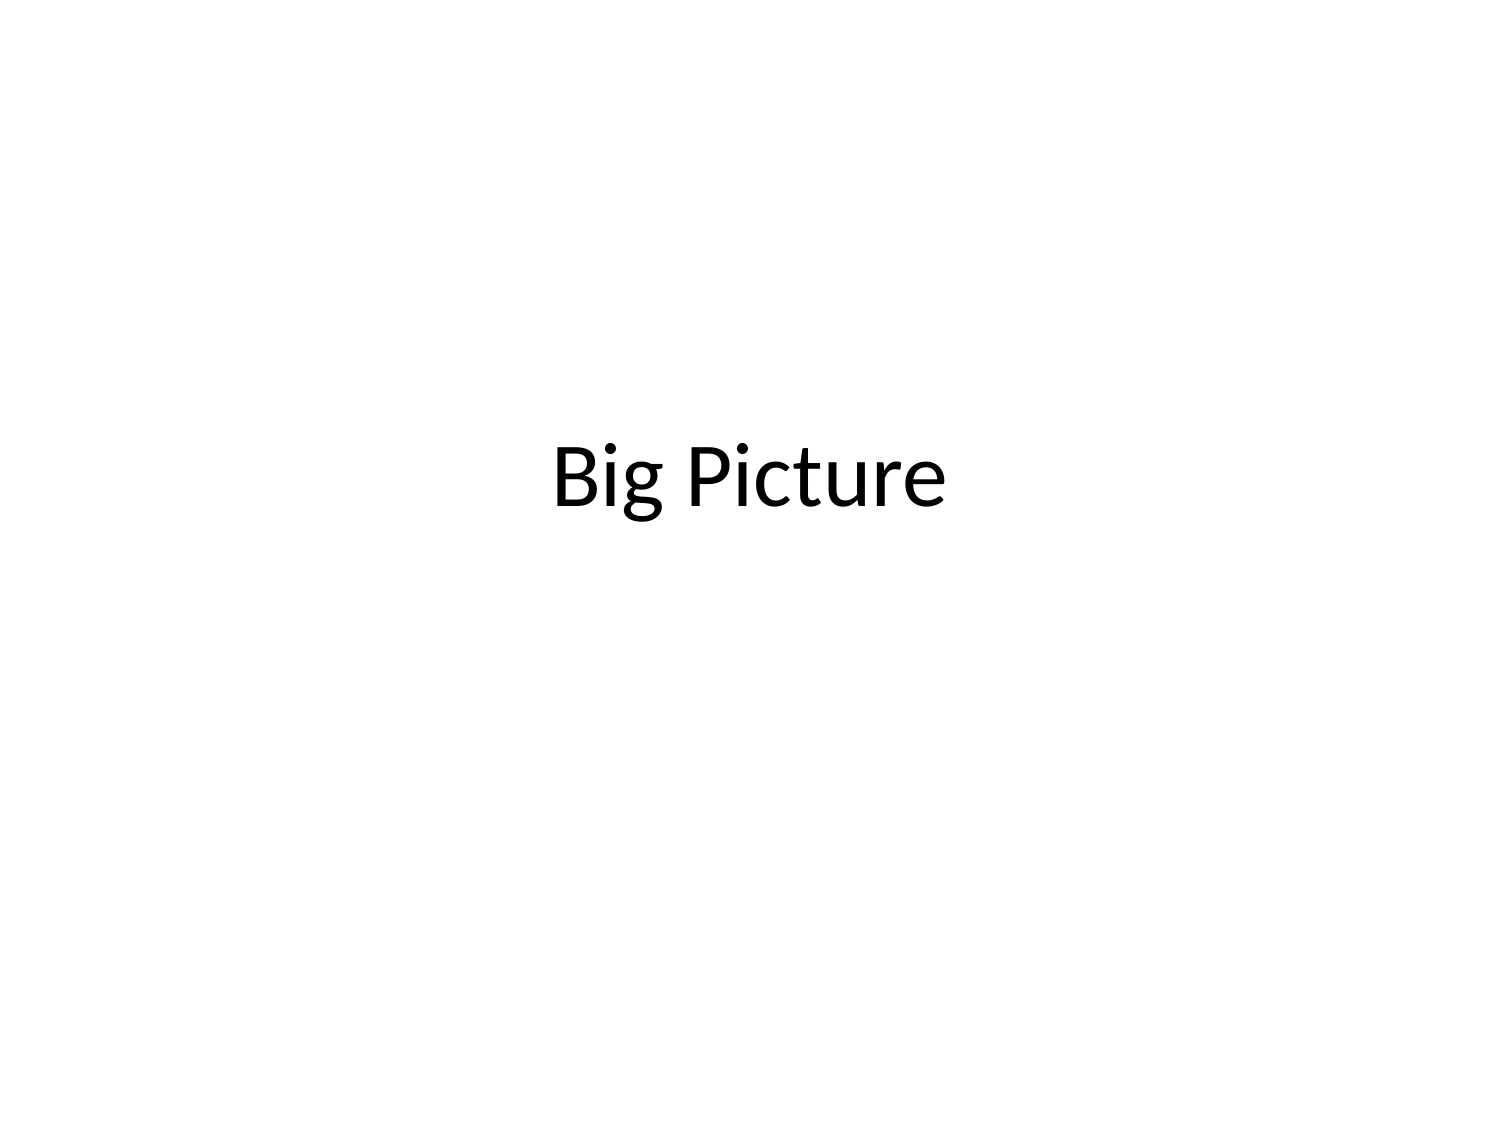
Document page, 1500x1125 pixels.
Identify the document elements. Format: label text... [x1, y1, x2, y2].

title Big Picture [112, 349, 1388, 591]
